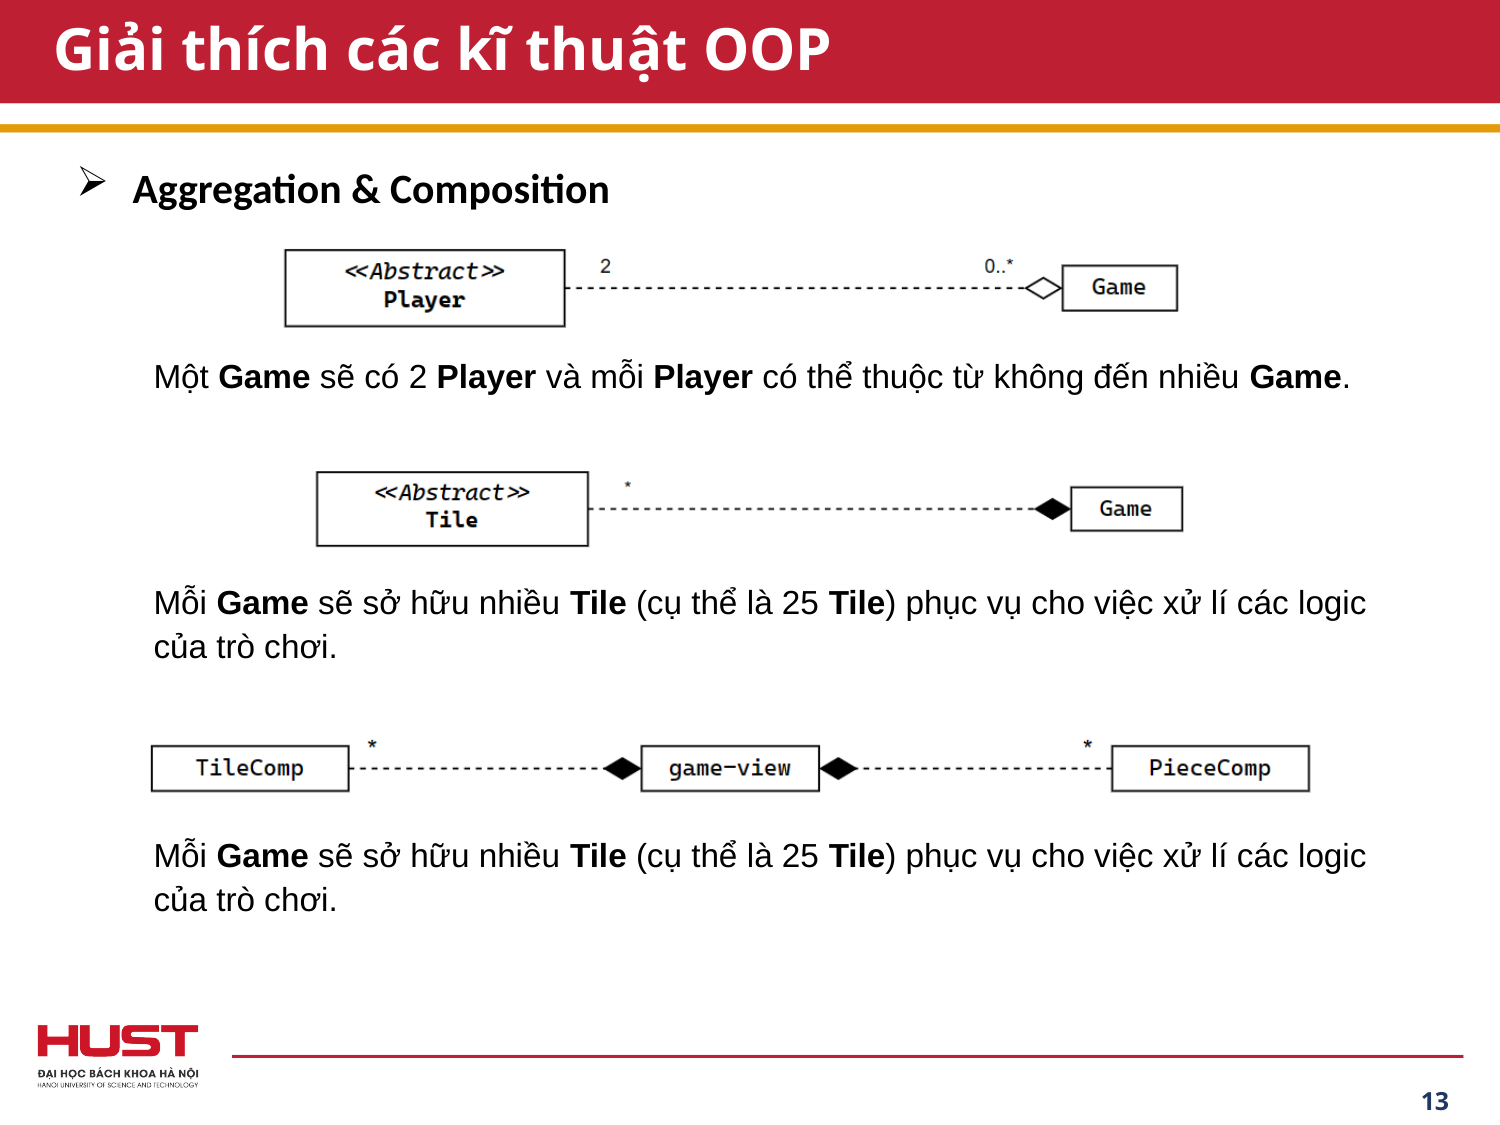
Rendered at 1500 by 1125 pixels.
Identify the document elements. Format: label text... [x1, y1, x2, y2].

picture [0, 0, 1500, 1125]
slide_number 13 [1126, 1078, 1464, 1125]
text_box Mỗi Game sẽ sở hữu nhiều Tile (cụ thể là 25 Tile) phục vụ cho việc xử lí các logic của trò chơi. [138, 822, 1383, 926]
text_box Một Game sẽ có 2 Player và mỗi Player có thể thuộc từ không đến nhiều Game. [138, 343, 1383, 403]
text_box Aggregation & Composition [61, 154, 627, 219]
title Giải thích các kĩ thuật OOP [38, 12, 1462, 87]
text_box Mỗi Game sẽ sở hữu nhiều Tile (cụ thể là 25 Tile) phục vụ cho việc xử lí các logic của trò chơi. [138, 569, 1383, 672]
